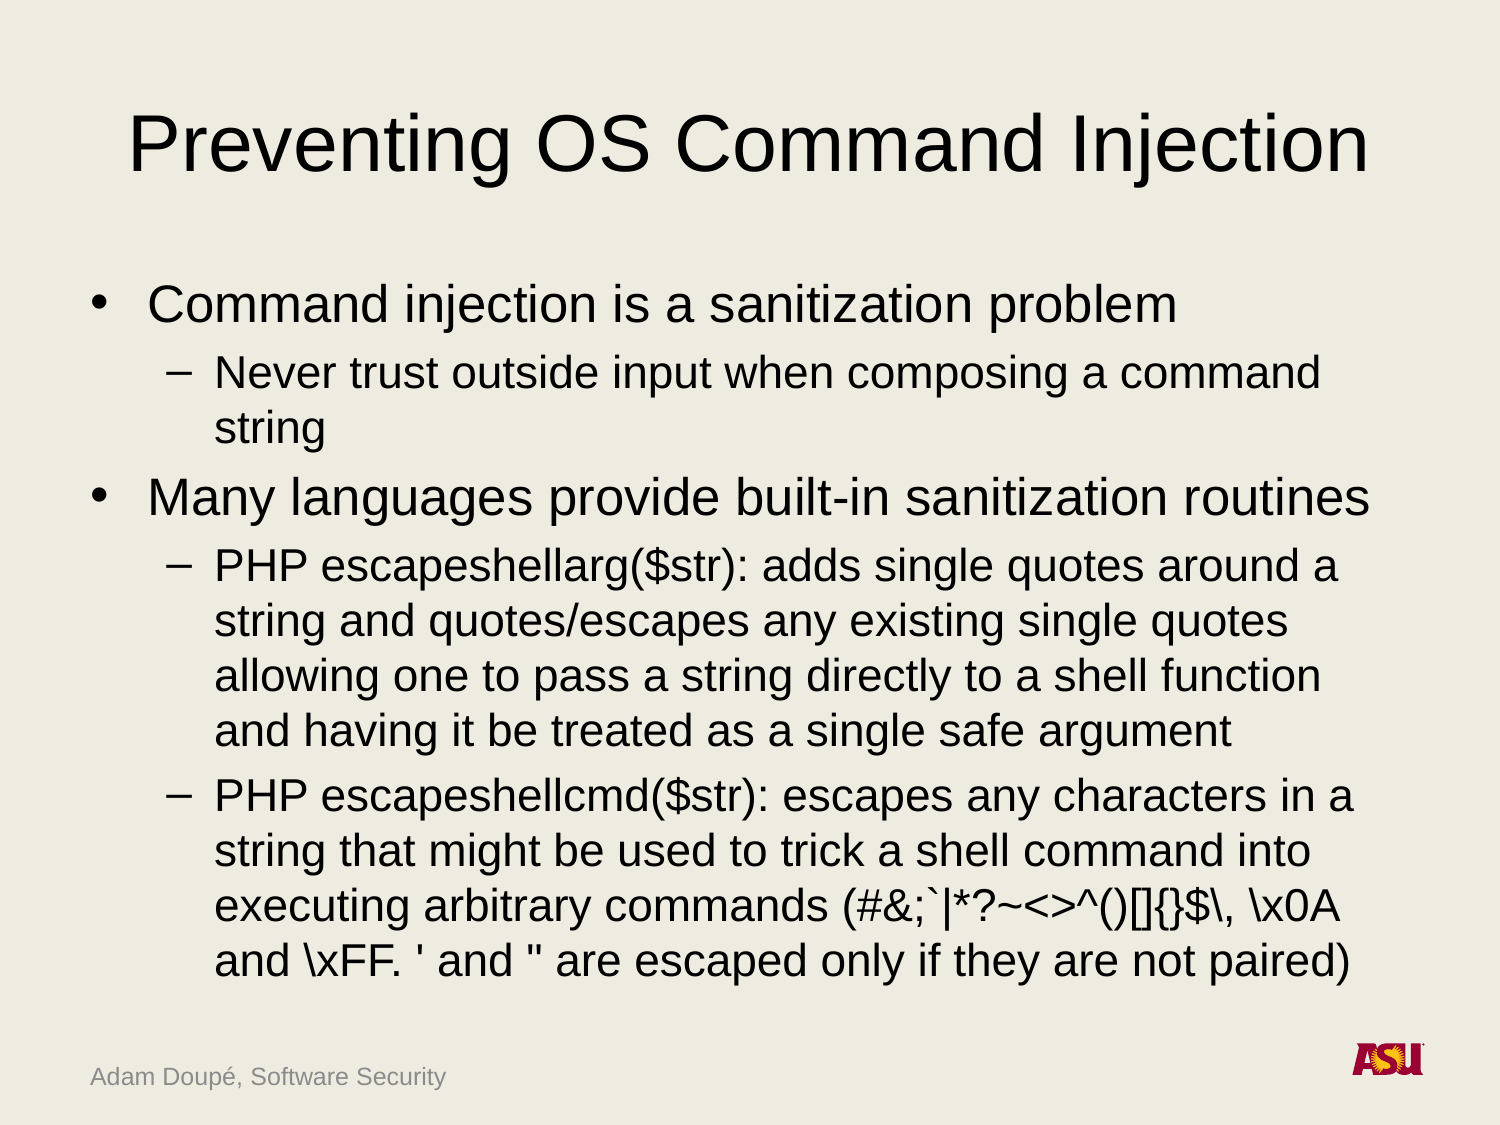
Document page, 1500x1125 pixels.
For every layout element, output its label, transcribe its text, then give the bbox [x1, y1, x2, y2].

list Command injection is a sanitization problem Never trust outside input when composing a command string Many languages provide built-in sanitization routines PHP escapeshellarg($str): adds single quotes around a string and quotes/escapes any existing single quotes allowing one to pass a string directly to a shell function and having it be treated as a single safe argument PHP escapeshellcmd($str): escapes any characters in a string that might be used to trick a shell command into executing arbitrary commands (#&;`|*?~<>^()[]{}$\, \x0A and \xFF. ' and " are escaped only if they are not paired) [75, 262, 1425, 1005]
title Preventing OS Command Injection [75, 45, 1425, 233]
